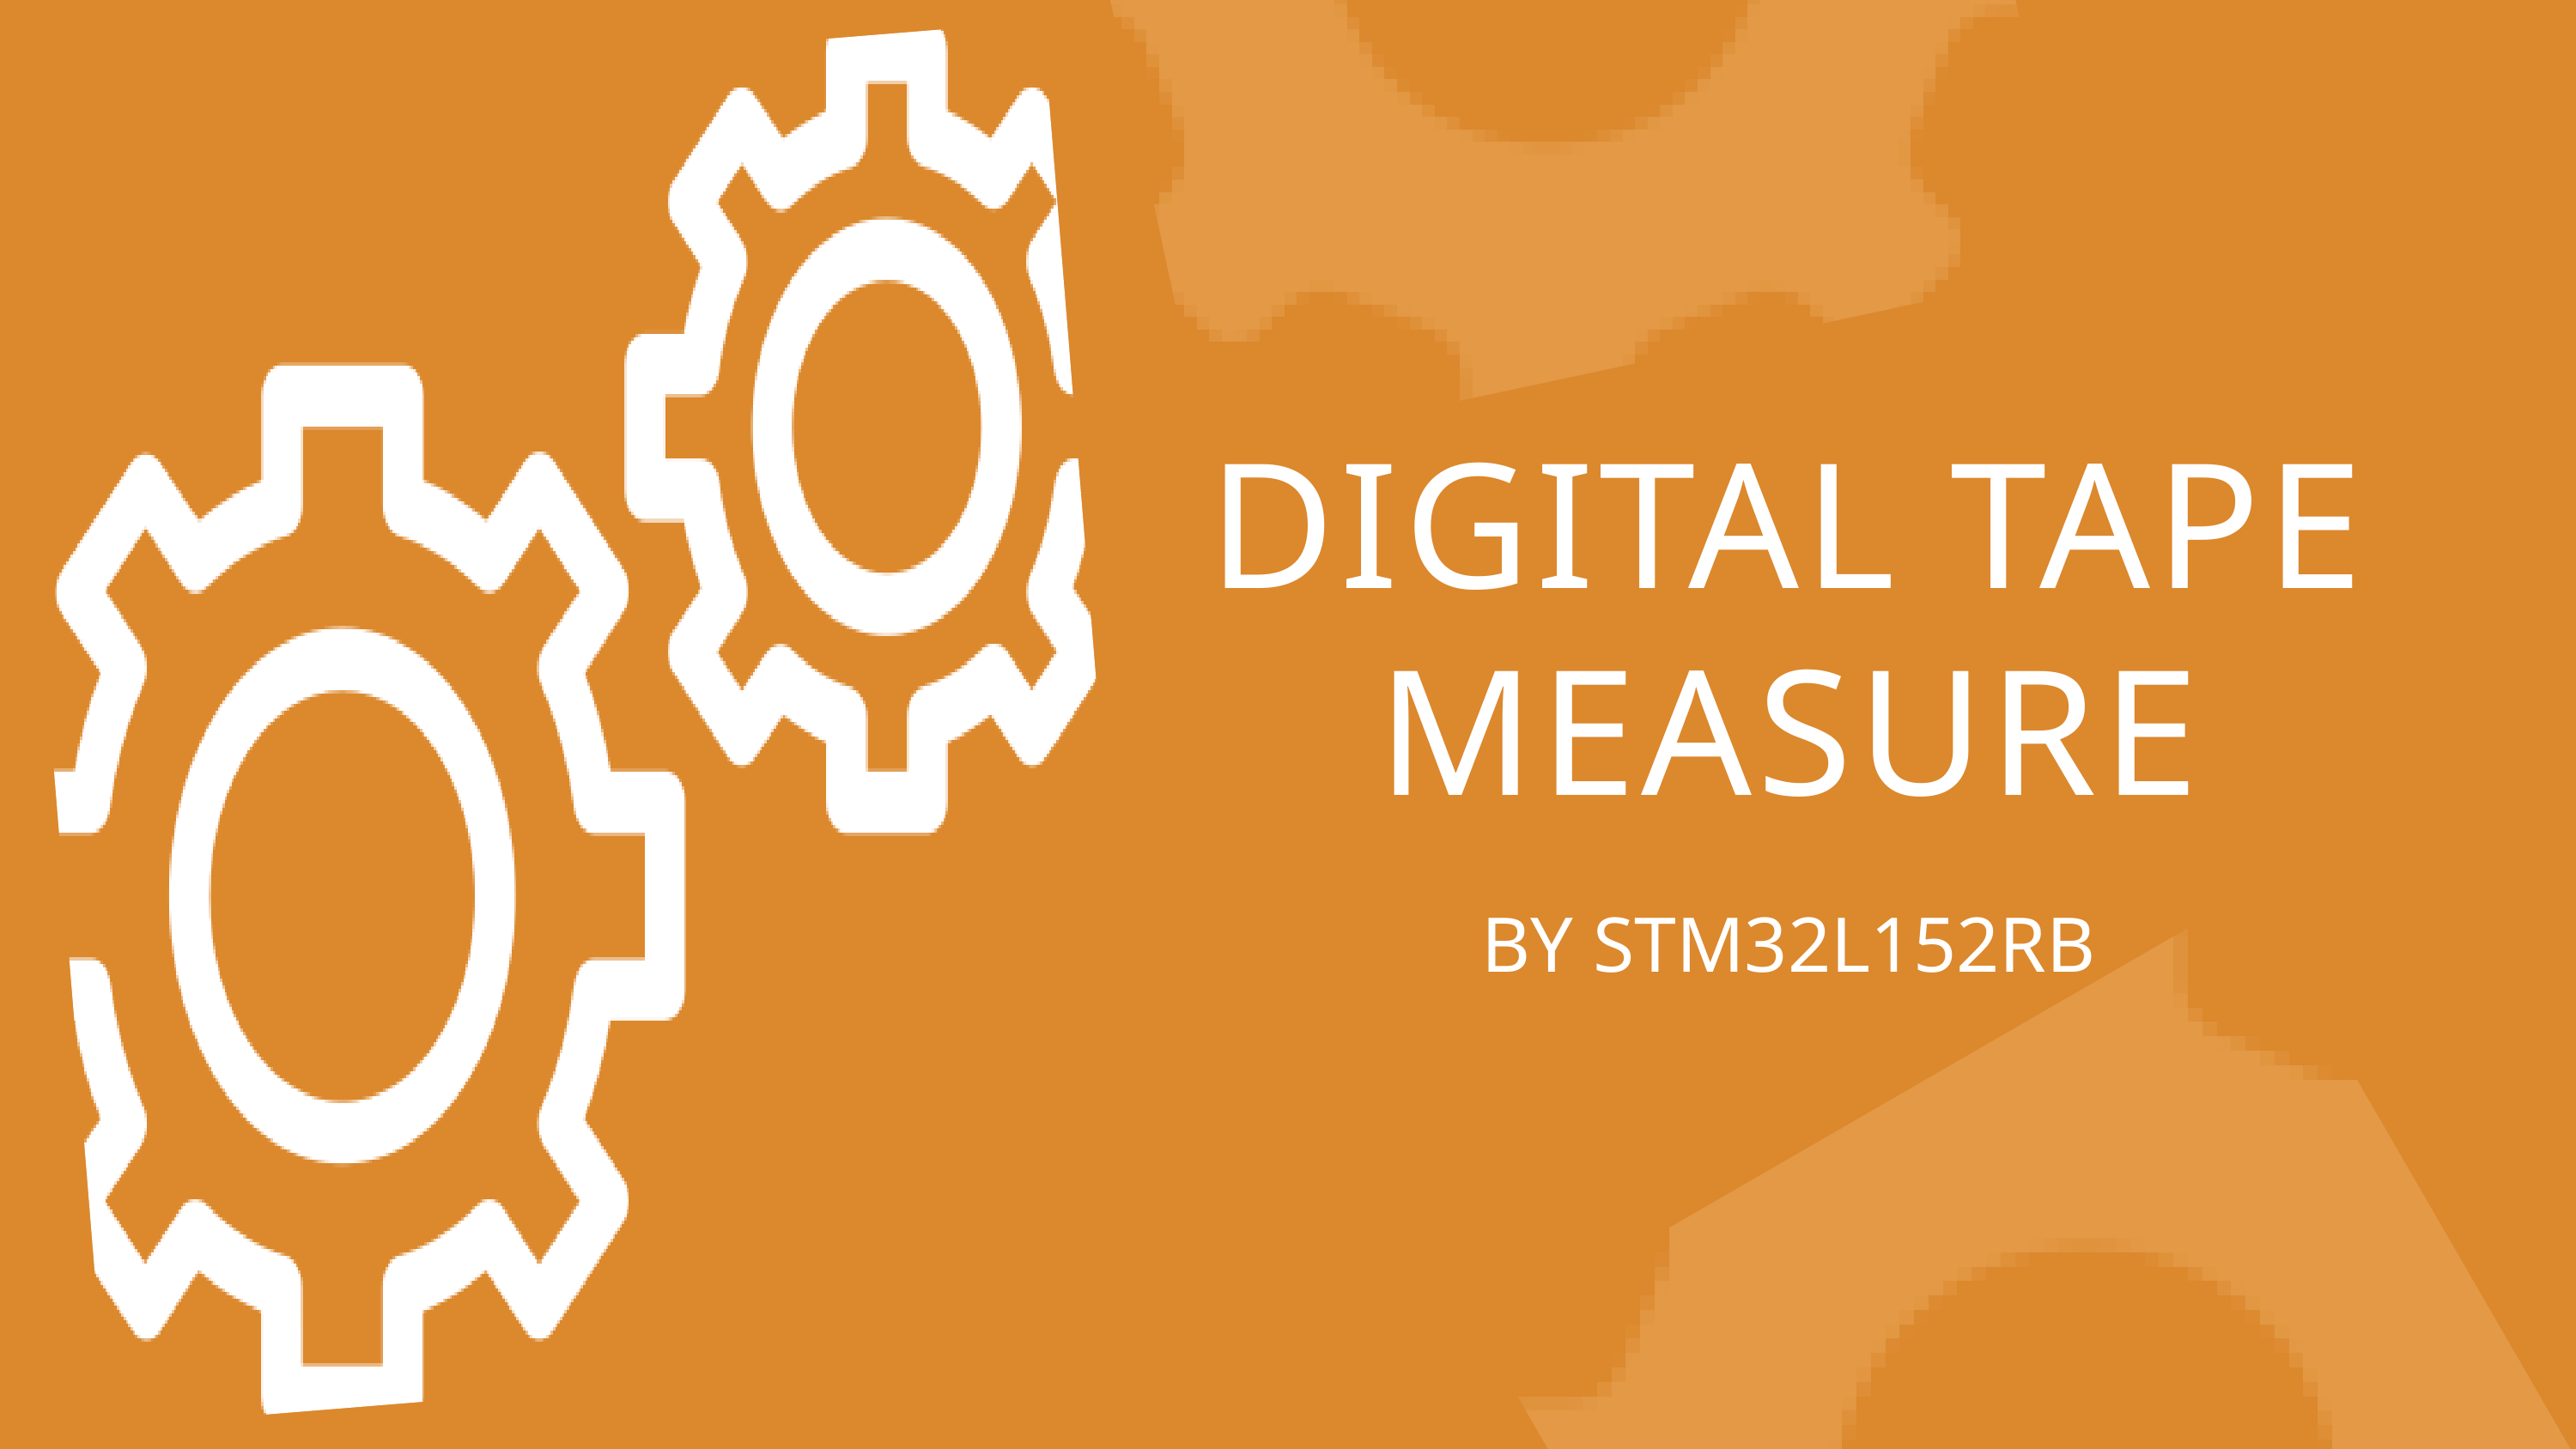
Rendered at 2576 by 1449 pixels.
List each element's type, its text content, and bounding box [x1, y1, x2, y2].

text_box BY STM32L152RB [1224, 882, 2354, 988]
text_box DIGITAL TAPE MEASURE [1093, 416, 2484, 1037]
text_box [0, 21, 1151, 1428]
text_box [1110, 0, 2074, 416]
text_box [1482, 893, 2571, 1449]
